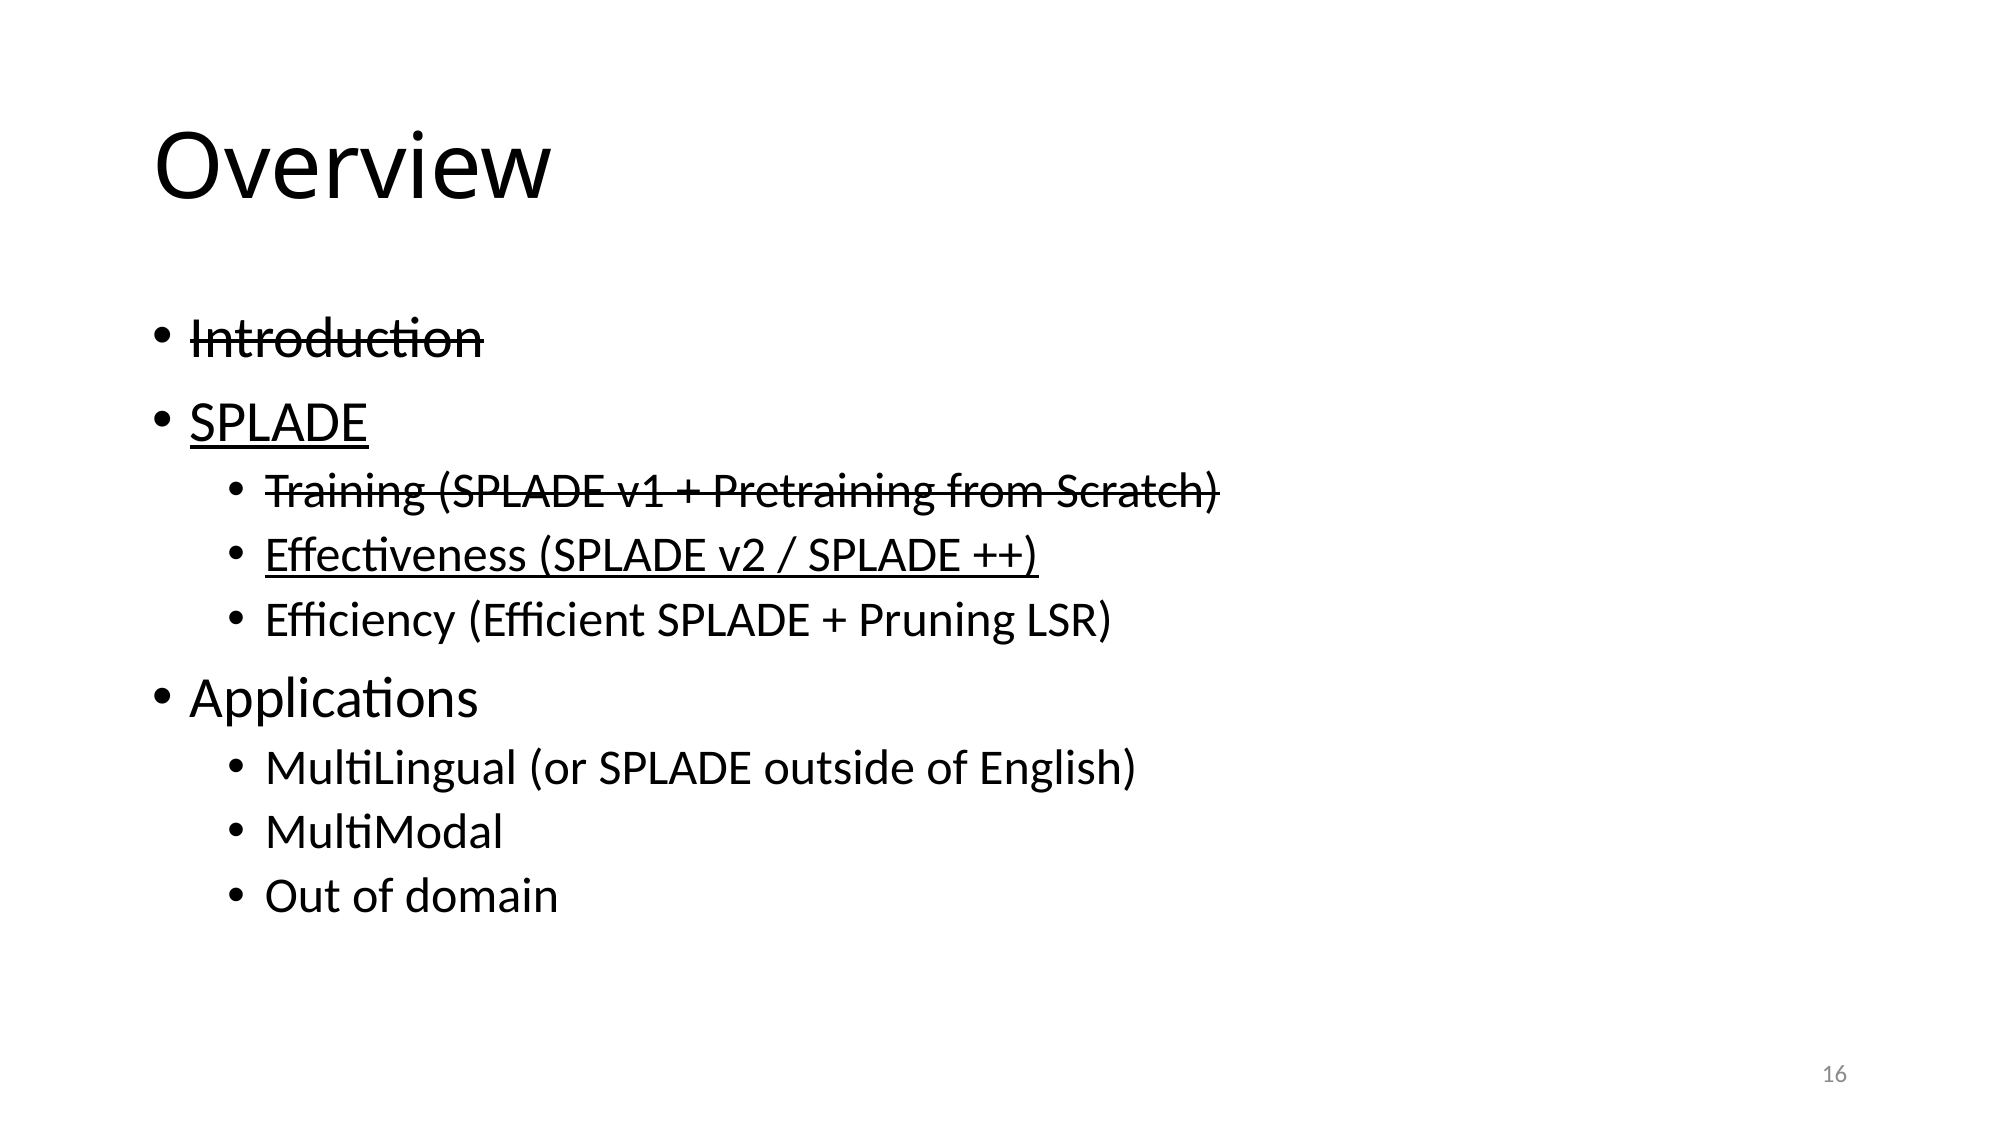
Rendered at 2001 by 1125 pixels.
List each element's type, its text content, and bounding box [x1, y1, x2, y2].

list Introduction SPLADE Training (SPLADE v1 + Pretraining from Scratch) Effectiveness (SPLADE v2 / SPLADE ++) Efficiency (Efficient SPLADE + Pruning LSR) Applications MultiLingual (or SPLADE outside of English) MultiModal Out of domain [137, 299, 1863, 1014]
title Overview [137, 59, 1863, 278]
slide_number 16 [1412, 1042, 1863, 1103]
